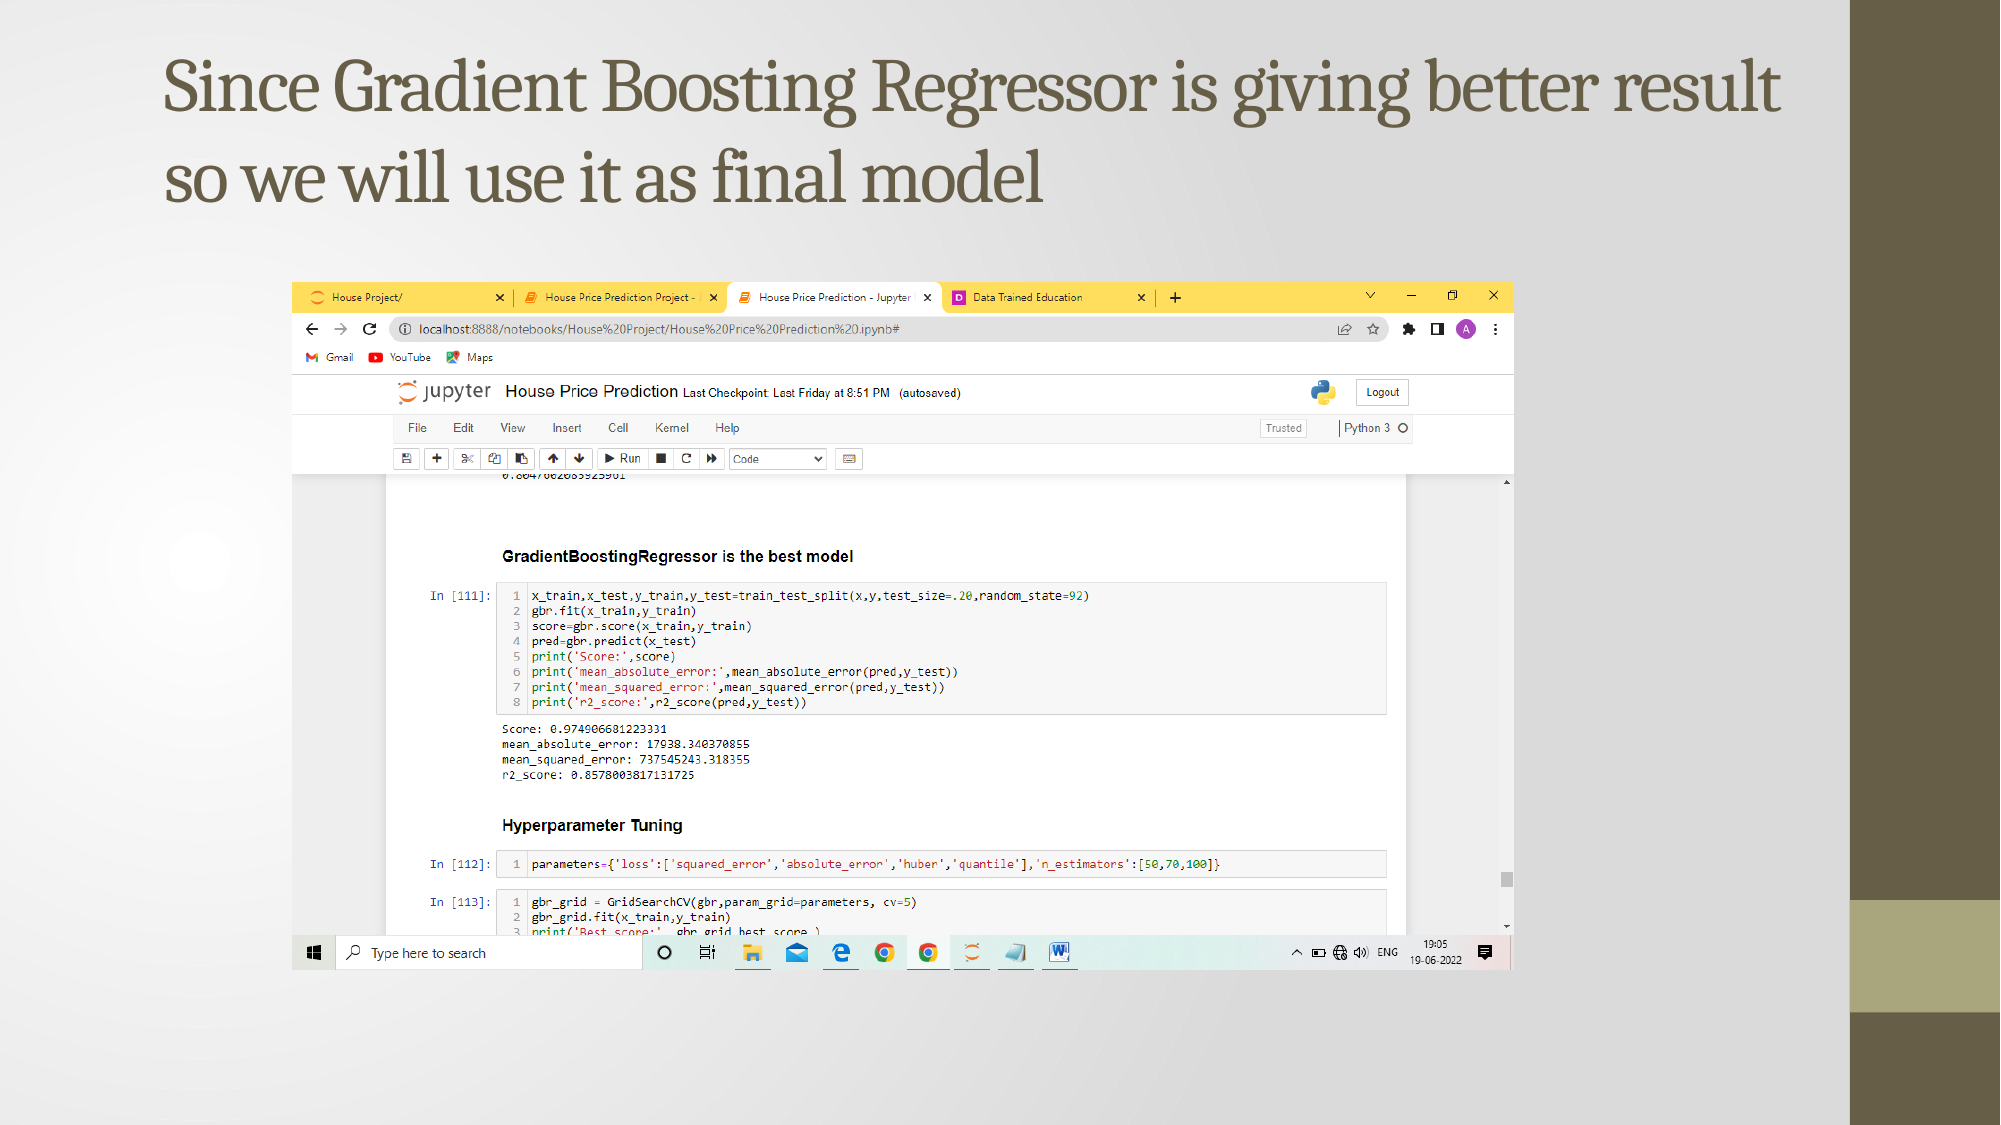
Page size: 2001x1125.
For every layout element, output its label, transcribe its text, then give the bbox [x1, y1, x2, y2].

picture [291, 282, 1514, 970]
title Since Gradient Boosting Regressor is giving better result so we will use it as final model [149, 26, 1849, 318]
